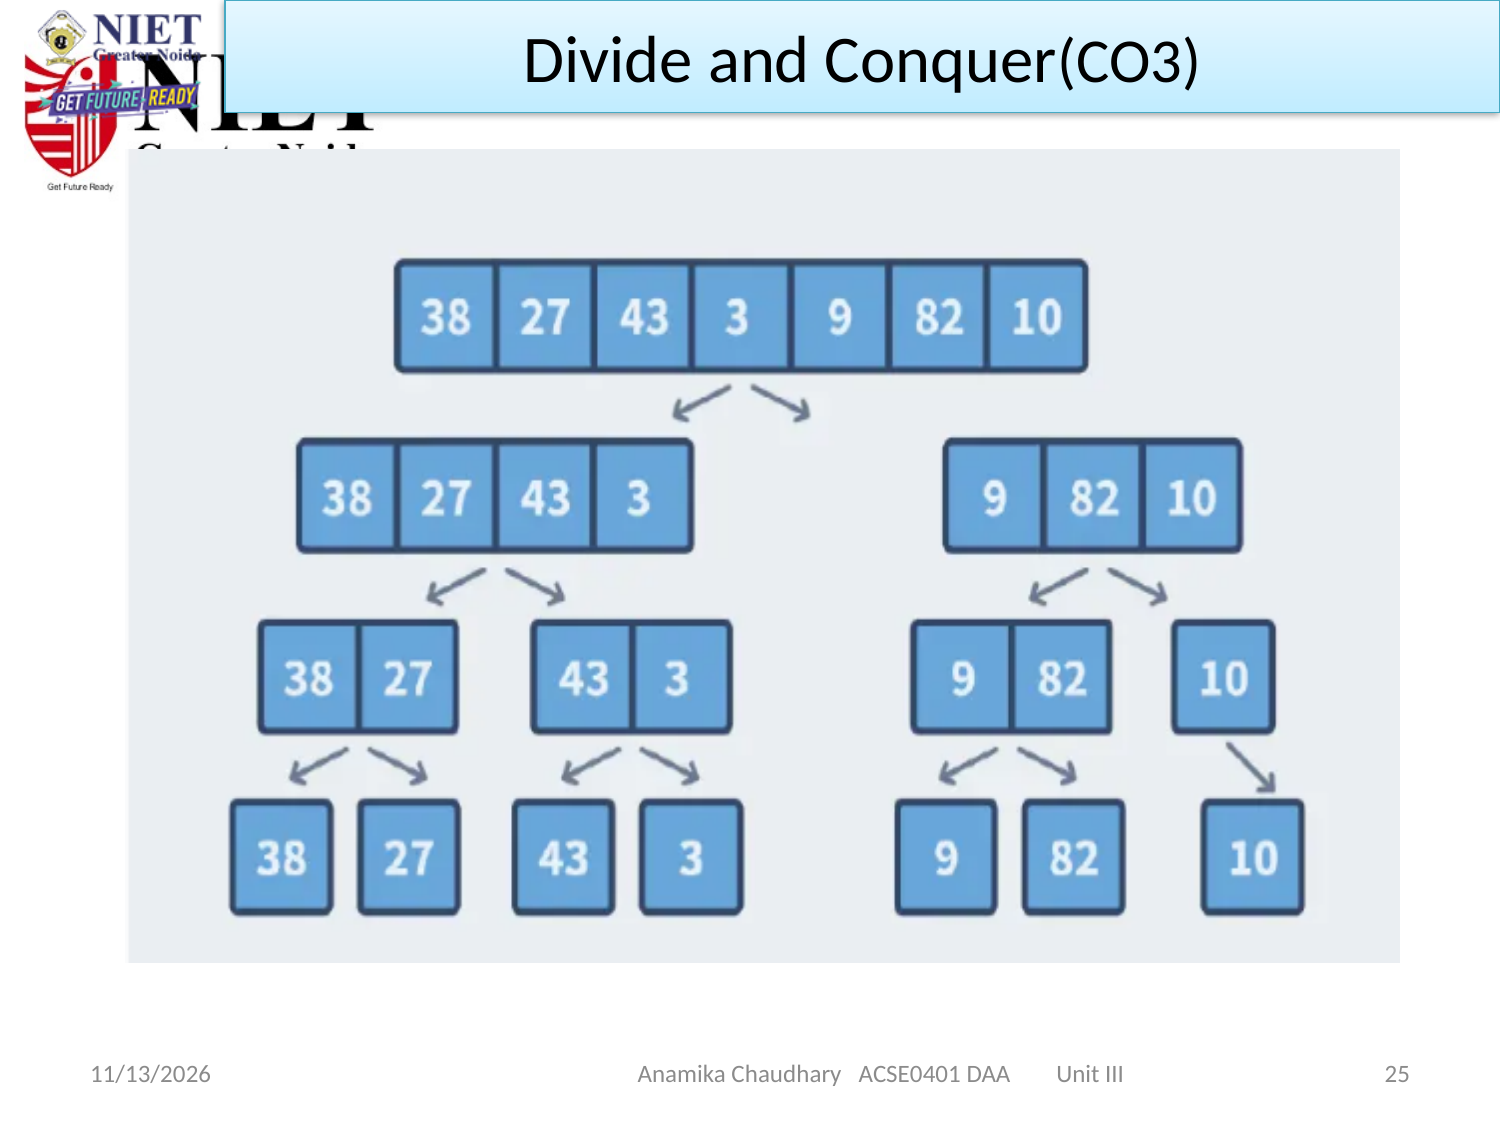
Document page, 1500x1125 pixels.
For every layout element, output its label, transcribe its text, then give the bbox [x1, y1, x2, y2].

slide_number 25 [1250, 1042, 1425, 1103]
picture [0, 0, 1401, 963]
text_box Divide and Conquer(CO3) [238, 0, 1500, 113]
footer Anamika Chaudhary ACSE0401 DAA Unit III [512, 1042, 1250, 1103]
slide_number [75, 1042, 425, 1103]
